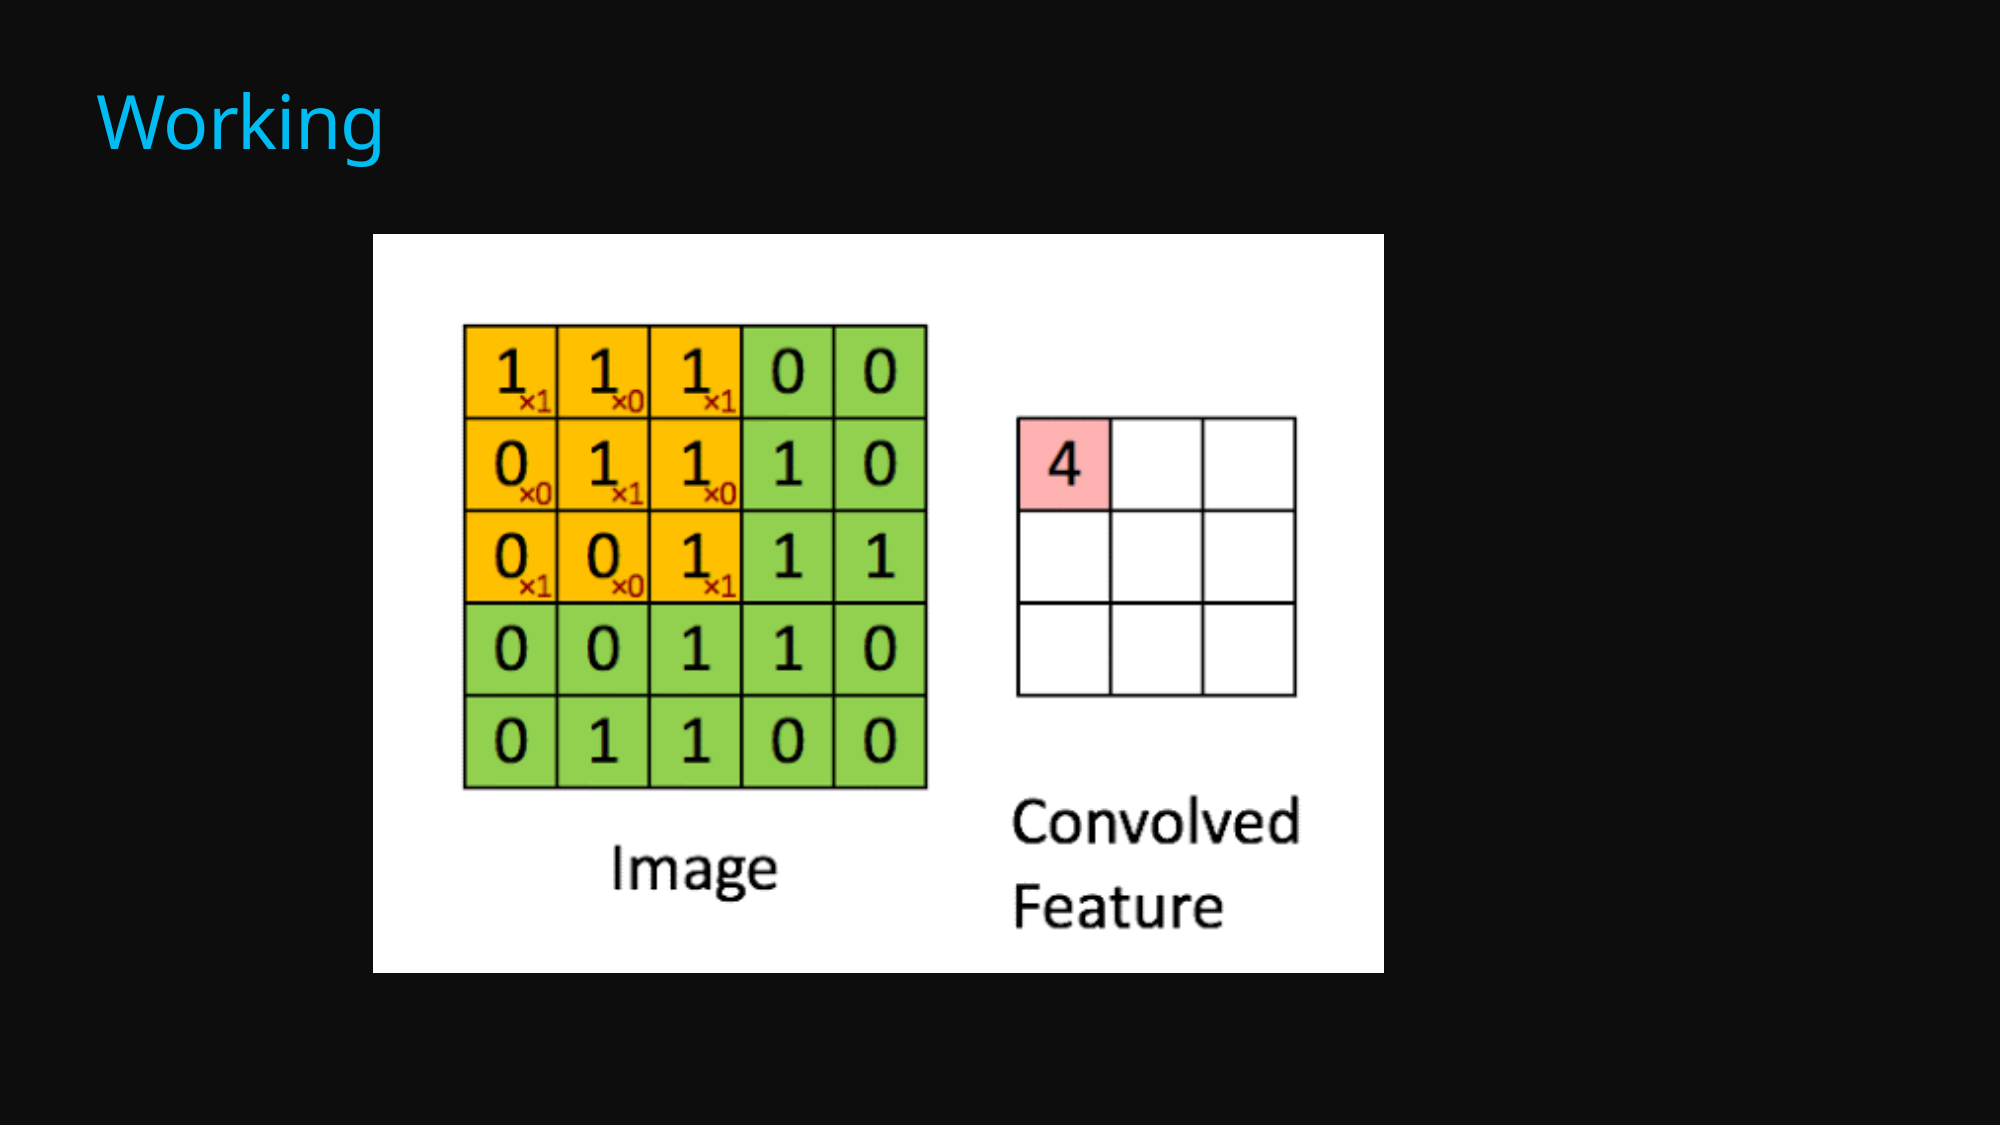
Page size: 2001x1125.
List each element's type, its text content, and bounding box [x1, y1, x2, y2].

title Working [96, 75, 1904, 166]
picture [373, 234, 1385, 973]
